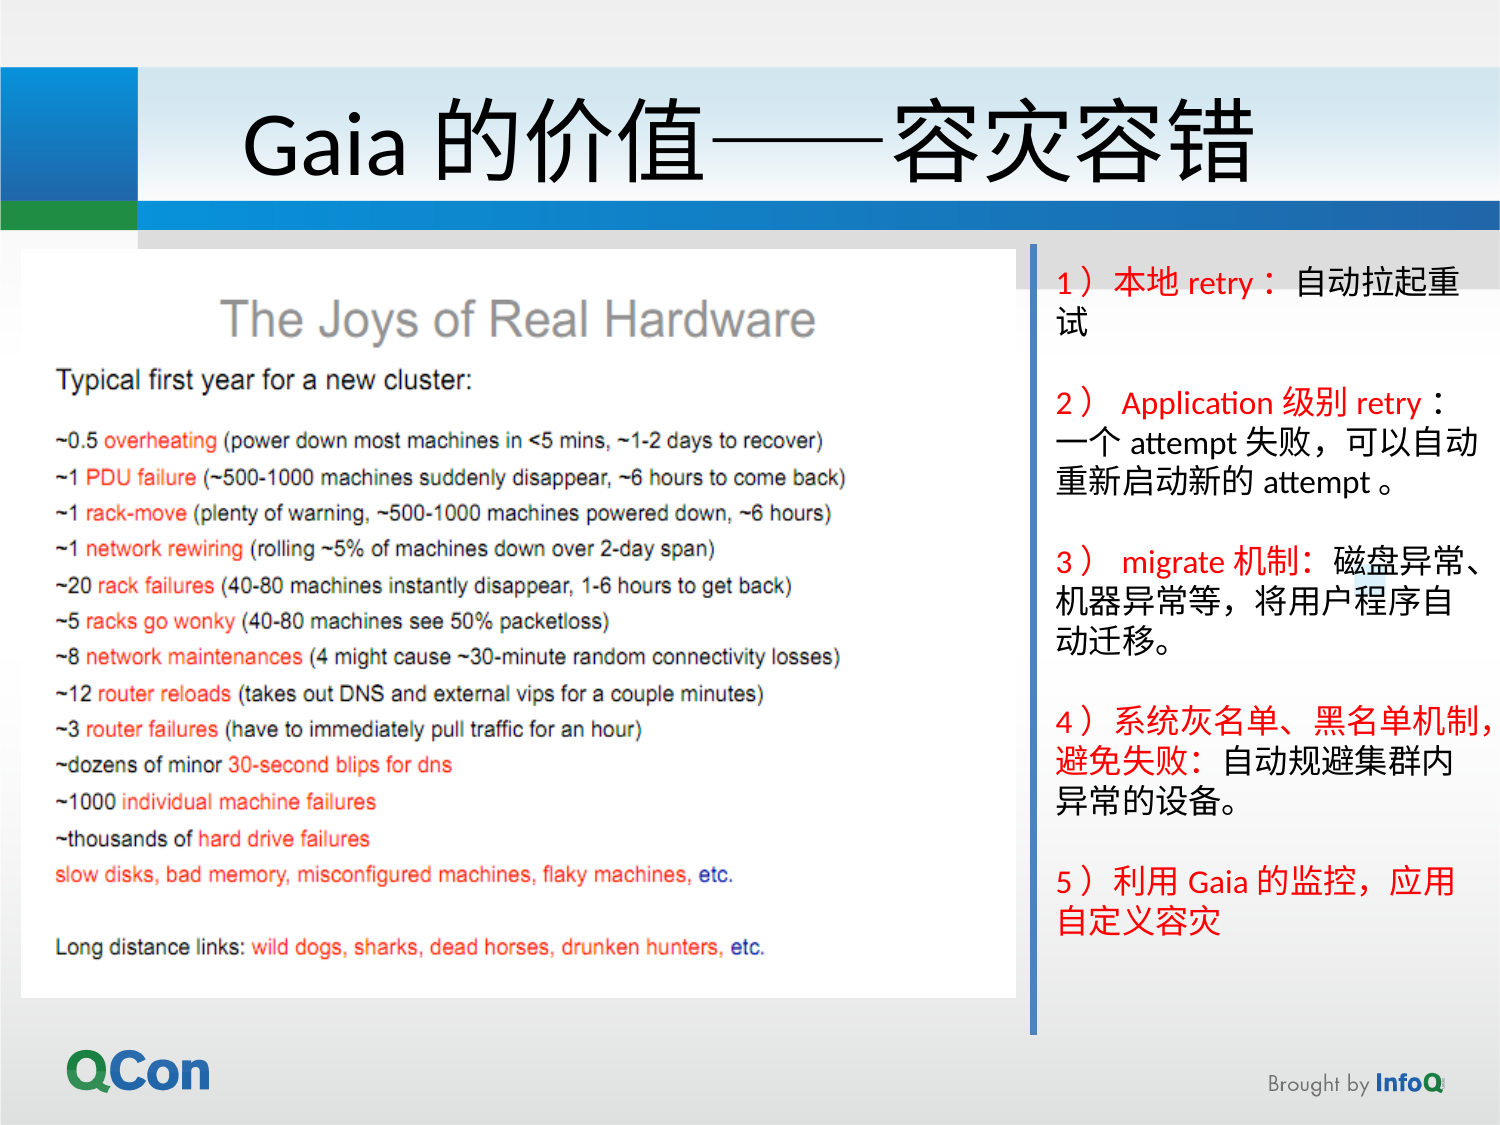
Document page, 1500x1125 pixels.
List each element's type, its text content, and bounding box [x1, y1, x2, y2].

text_box 1）本地retry：自动拉起重试 2）Application级别retry：一个attempt失败，可以自动重新启动新的attempt。 3）migrate机制：磁盘异常、机器异常等，将用户程序自动迁移。 4）系统灰名单、黑名单机制，避免失败：自动规避集群内异常的设备。 5）利用Gaia的监控，应用自定义容灾 [1040, 253, 1500, 1033]
title Gaia的价值——容灾容错 [75, 45, 1425, 233]
picture [0, 0, 1500, 1125]
